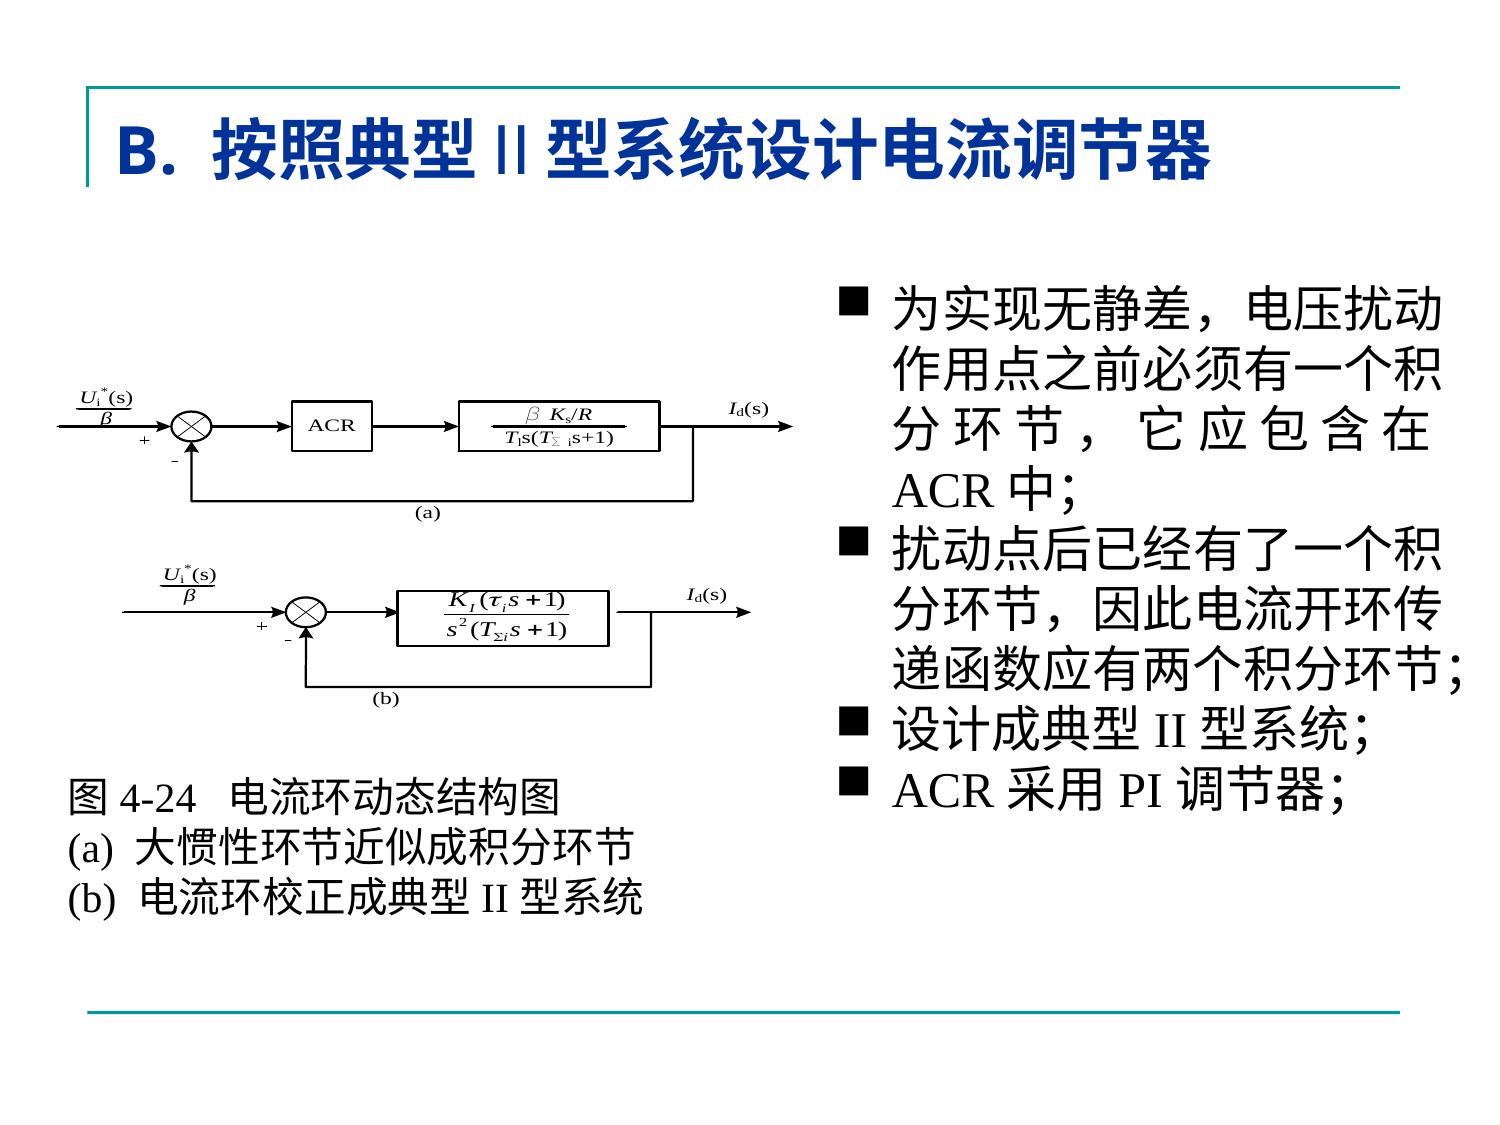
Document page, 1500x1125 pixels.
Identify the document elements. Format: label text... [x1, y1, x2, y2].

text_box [0, 231, 959, 728]
title B. 按照典型Ⅱ型系统设计电流调节器 [99, 99, 1365, 201]
text_box 图4-24 电流环动态结构图 (a) 大惯性环节近似成积分环节 (b) 电流环校正成典型II型系统 [53, 763, 869, 929]
text_box 为实现无静差，电压扰动作用点之前必须有一个积分环节，它应包含在ACR中； 扰动点后已经有了一个积分环节，因此电流开环传递函数应有两个积分环节； 设计成典型II型系统； ACR采用PI调节器； [820, 270, 1459, 825]
